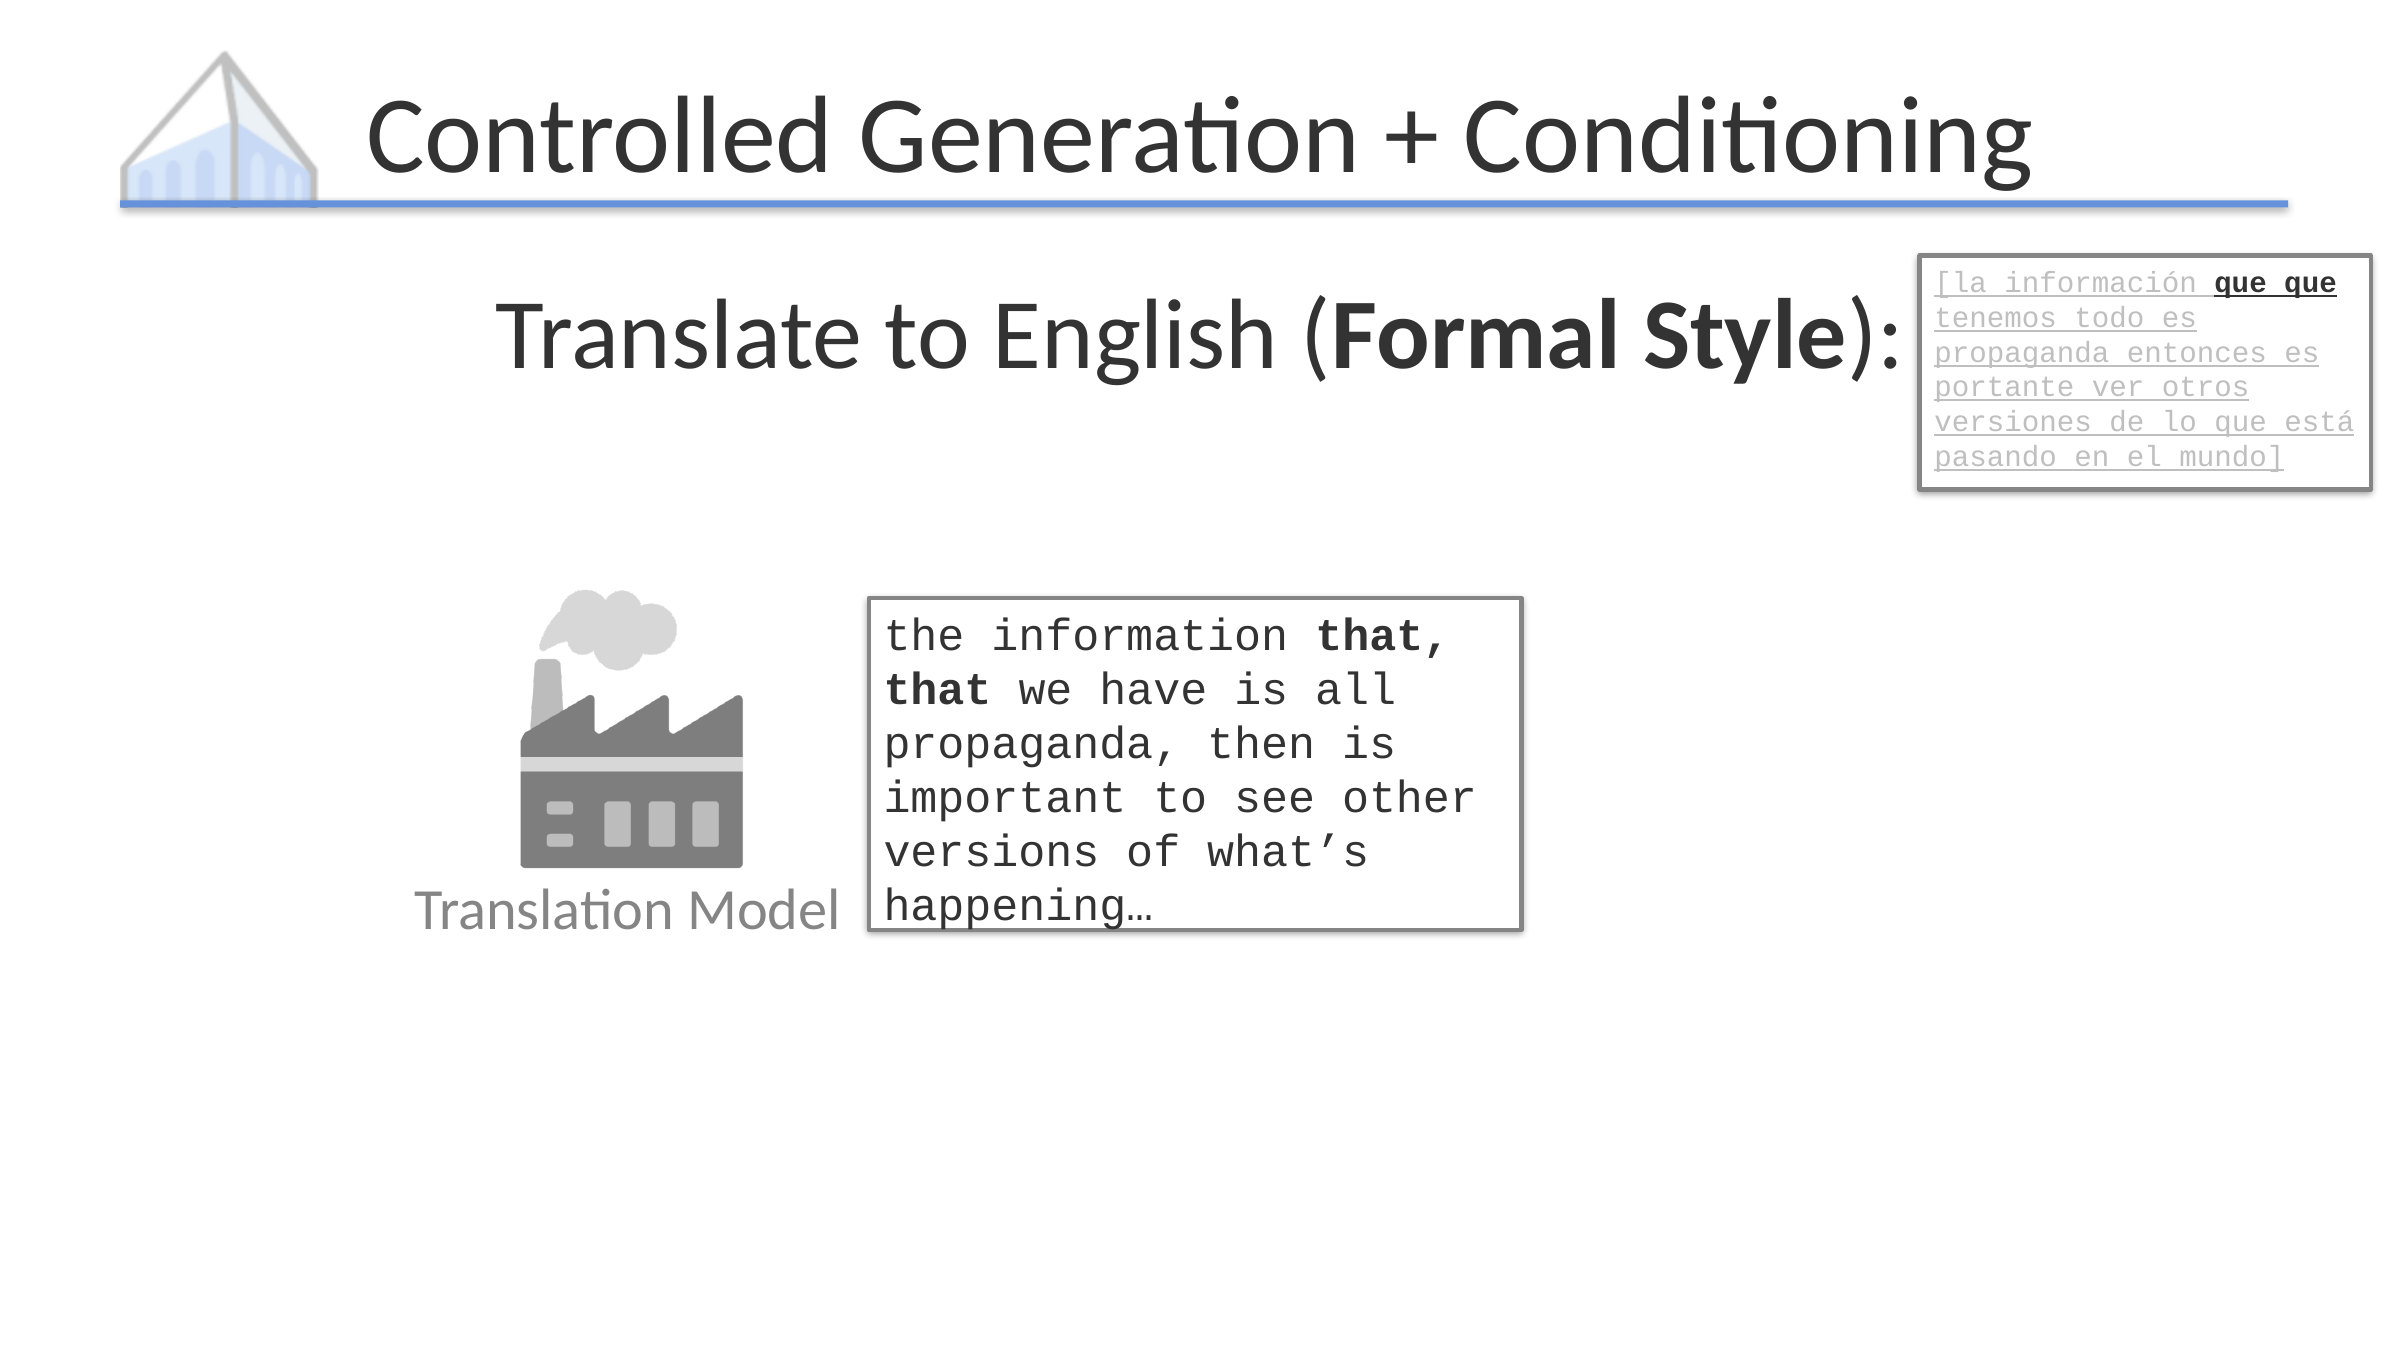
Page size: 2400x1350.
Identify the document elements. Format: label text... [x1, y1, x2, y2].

title Controlled Generation + Conditioning [0, 28, 2400, 228]
text_box the information that, that we have is all propaganda, then is important to see other versions of what’s happening… [867, 596, 1524, 932]
text_box [la información que que tenemos todo es propaganda entonces es portante ver otros versiones de lo que está pasando en el mundo] [1917, 253, 2373, 492]
list Translation Model [156, 858, 1099, 955]
picture [480, 587, 763, 870]
text_box Translate to English (Formal Style): [238, 261, 1912, 456]
